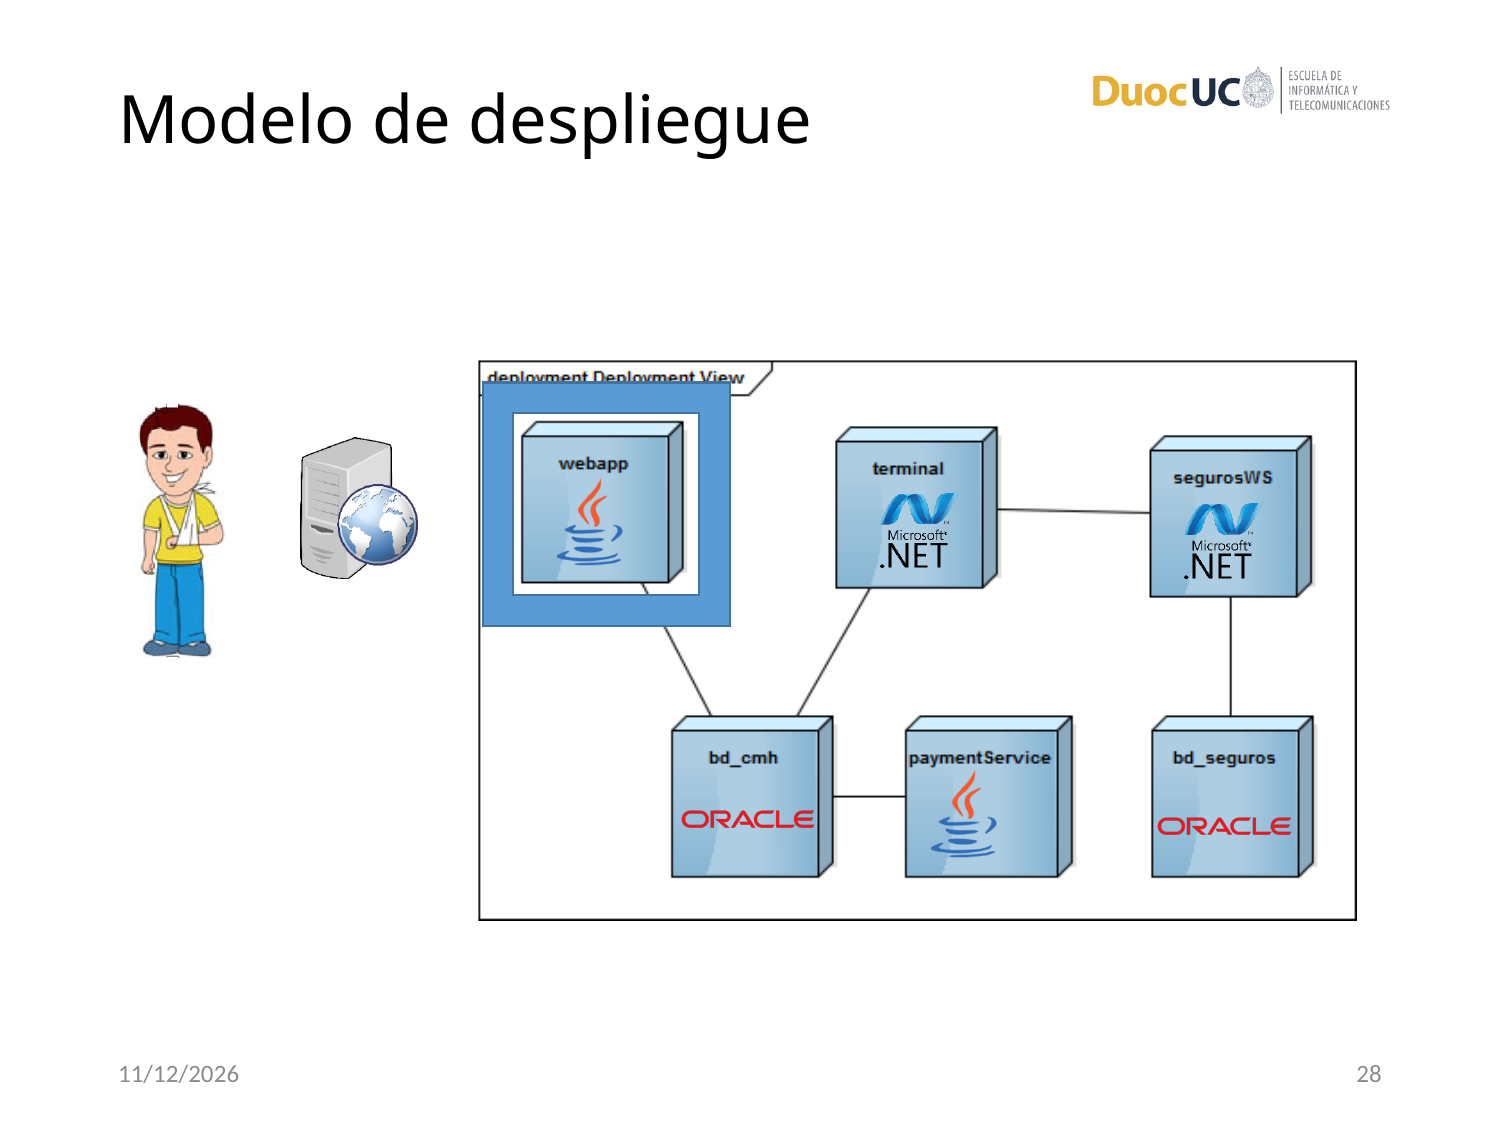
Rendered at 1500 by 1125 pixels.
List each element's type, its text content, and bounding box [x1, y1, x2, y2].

title Modelo de despliegue [103, 59, 959, 185]
picture [880, 493, 959, 569]
picture [551, 473, 632, 572]
picture [1184, 504, 1263, 579]
picture [926, 765, 1006, 864]
picture [1155, 814, 1292, 837]
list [477, 359, 1357, 921]
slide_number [103, 1042, 441, 1103]
picture [678, 807, 815, 830]
slide_number 28 [1059, 1042, 1397, 1103]
picture [1085, 59, 1397, 118]
picture [99, 404, 241, 658]
picture [300, 437, 418, 579]
